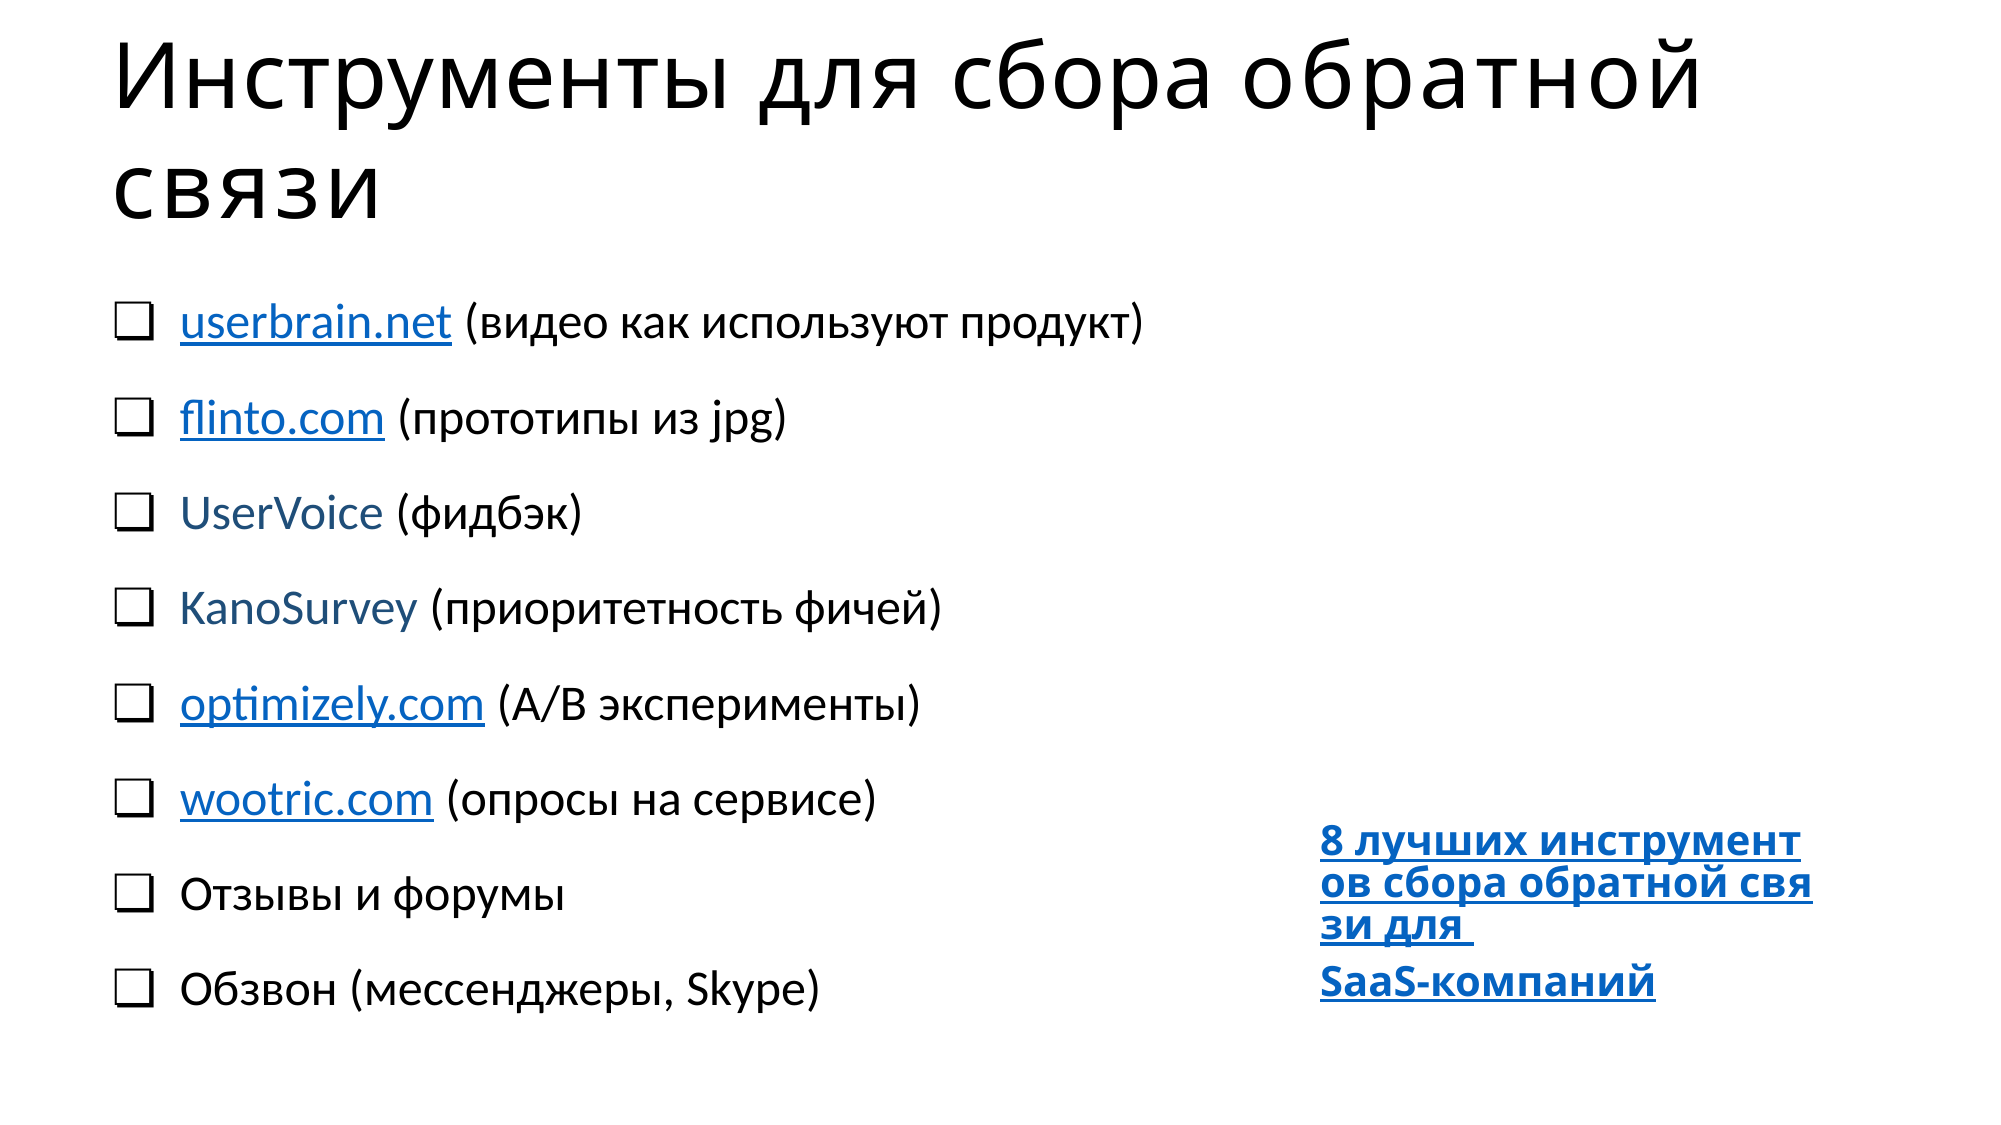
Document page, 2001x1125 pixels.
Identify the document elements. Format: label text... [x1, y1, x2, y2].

title Инструменты для сбора обратной связи [110, 15, 1842, 237]
text_box ❏ userbrain.net (видео как используют продукт) ❏ ﬂinto.com (прототипы из jpg) ❏ UserVoice (фидбэк) ❏ KanoSurvey (приоритетность фичей) ❏ optimizely.com (A/B эксперименты) ❏ wootric.com (опросы на сервисе) ❏ Отзывы и форумы ❏ Обзвон (мессенджеры, Skype) [110, 287, 1184, 1016]
text_box 8 лучших инструментов сбора обратной связи для SaaS-компаний [1305, 806, 1842, 1024]
